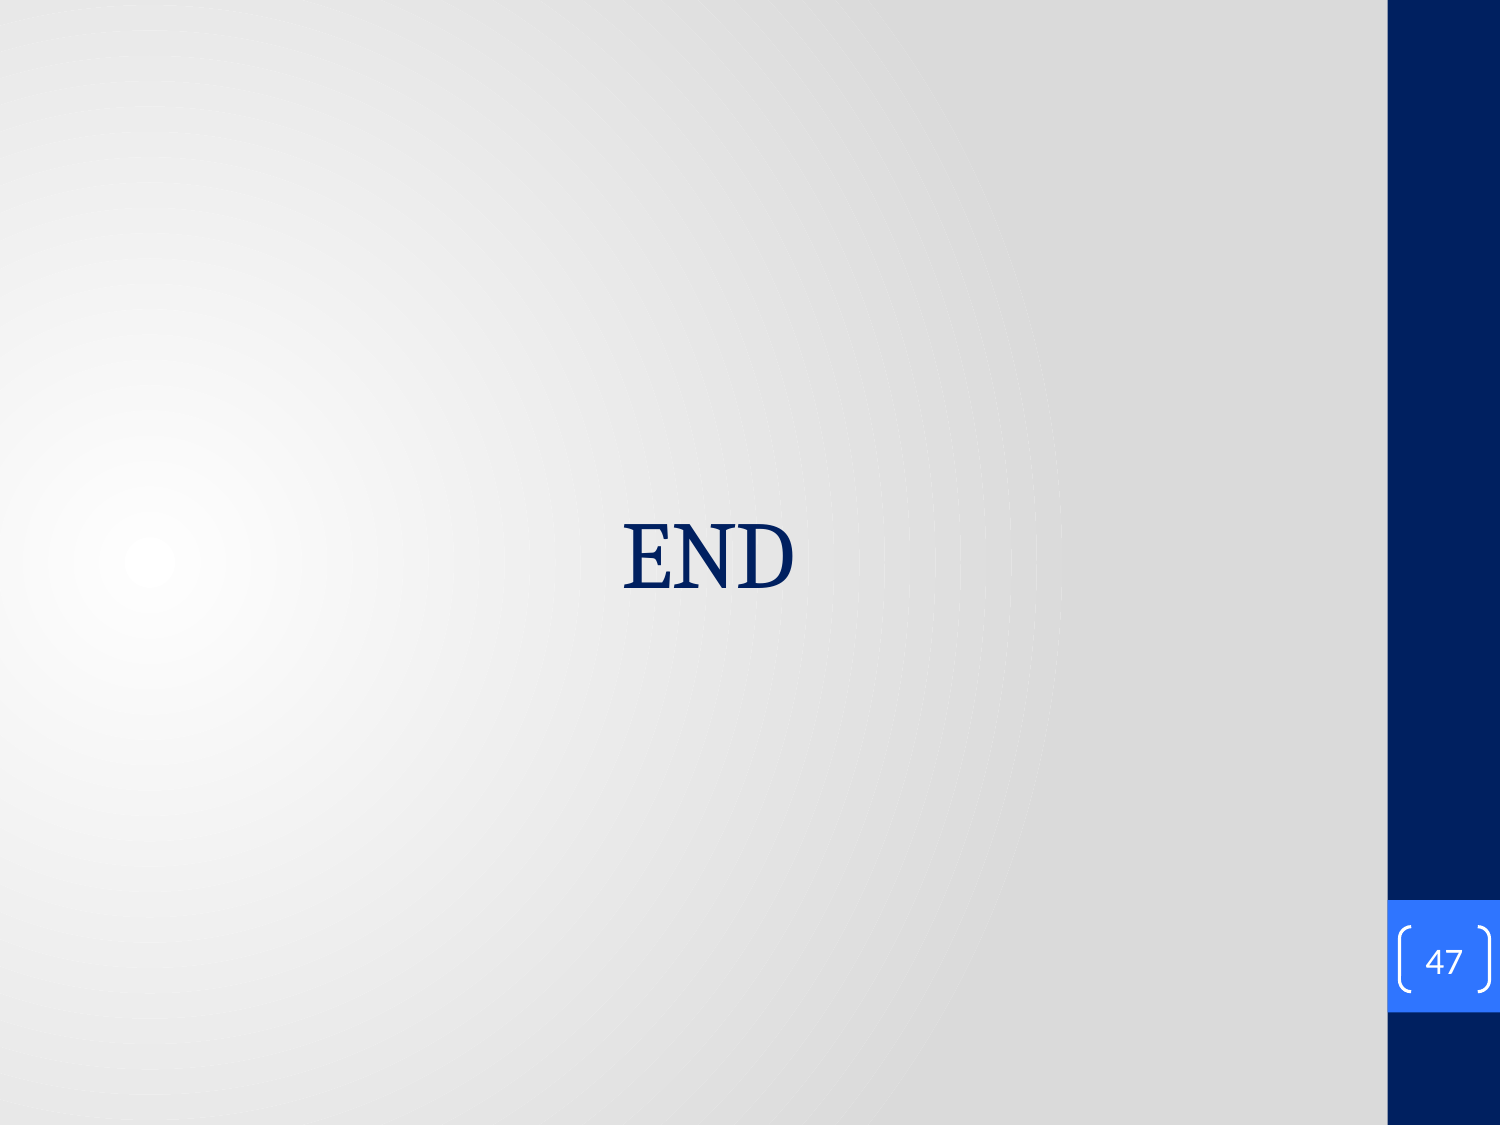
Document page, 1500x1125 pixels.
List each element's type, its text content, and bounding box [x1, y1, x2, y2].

slide_number 47 [1397, 925, 1492, 994]
title END [537, 456, 880, 644]
